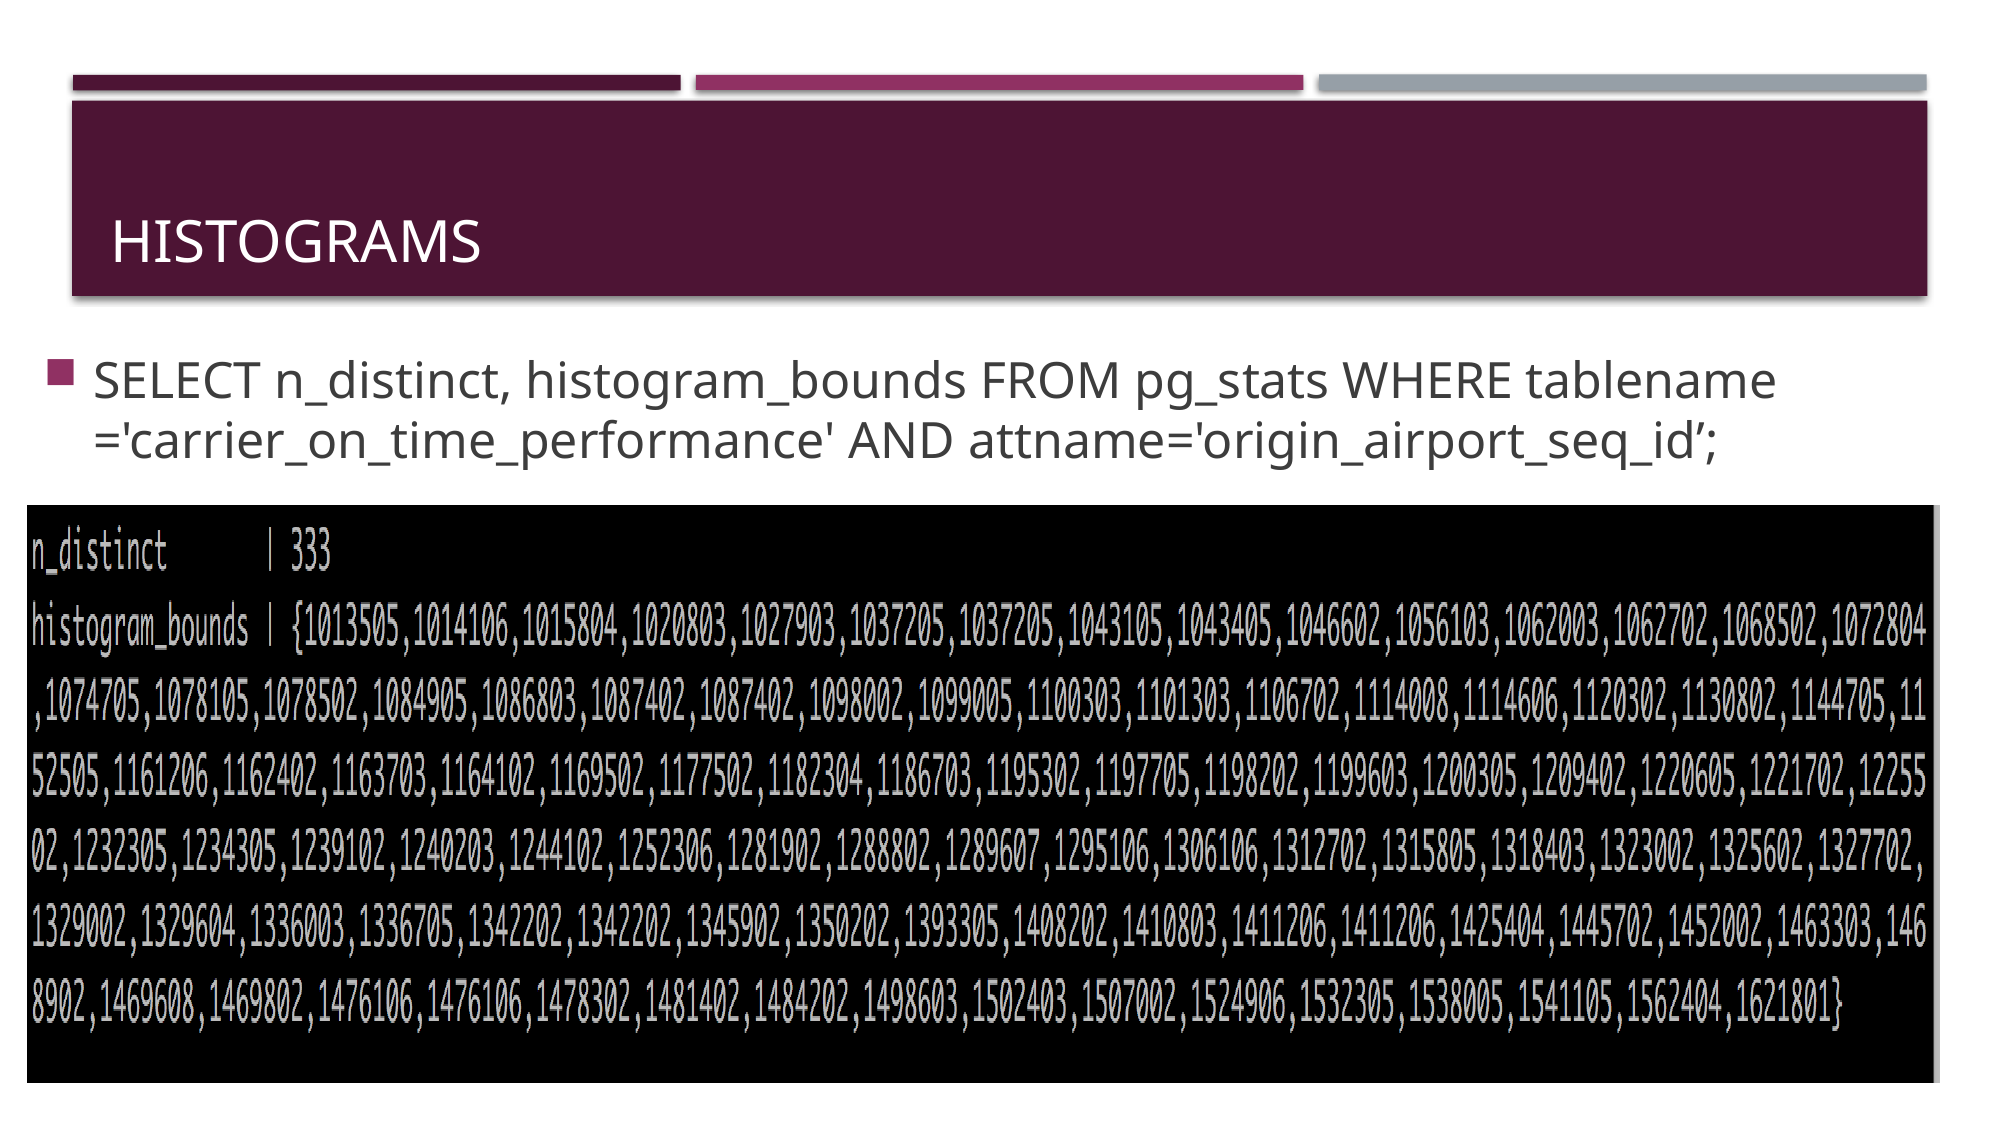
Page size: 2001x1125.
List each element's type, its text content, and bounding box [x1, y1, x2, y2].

list SELECT n_distinct, histogram_bounds FROM pg_stats WHERE tablename ='carrier_on_time_performance' AND attname='origin_airport_seq_id’; [27, 344, 1838, 503]
picture [27, 505, 1940, 1083]
title histograms [95, 115, 1905, 282]
